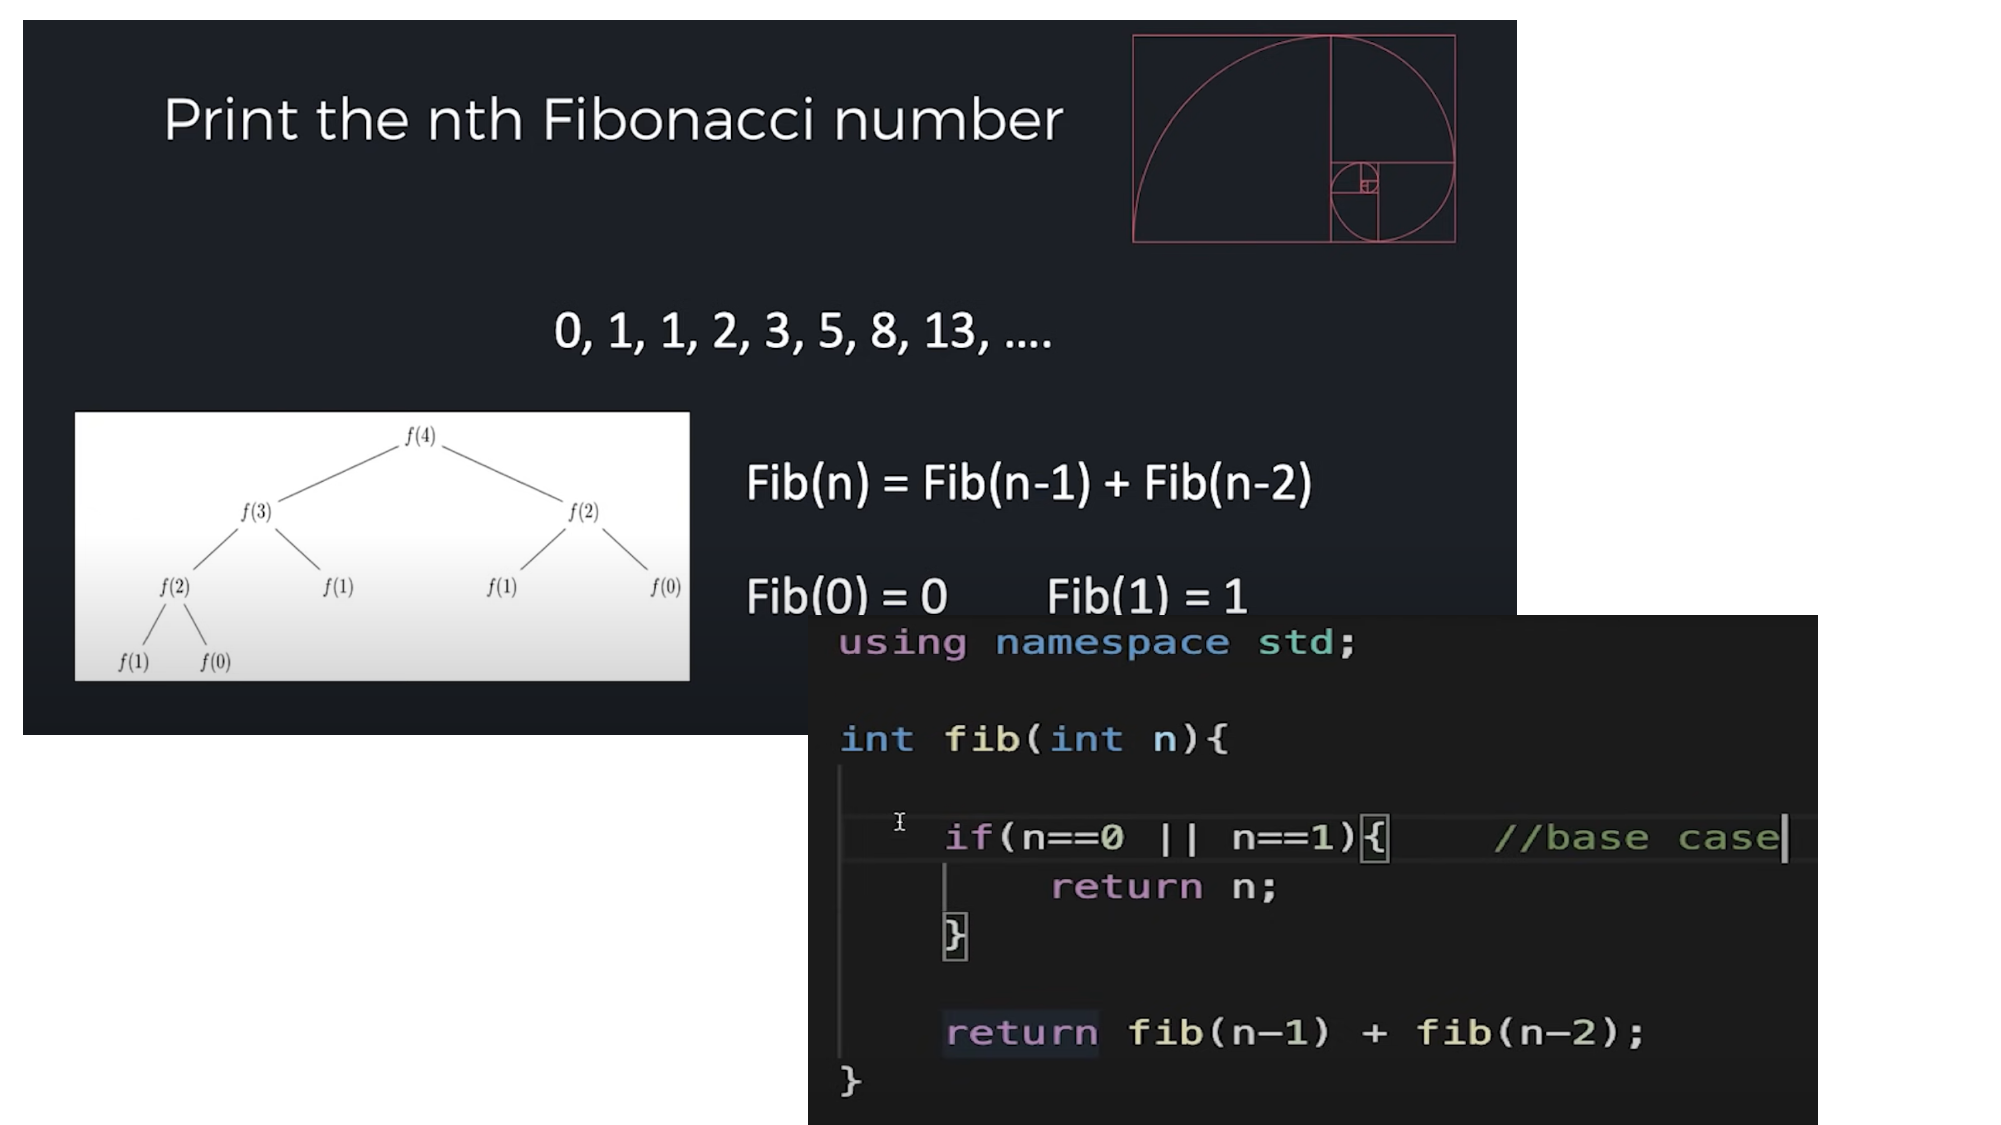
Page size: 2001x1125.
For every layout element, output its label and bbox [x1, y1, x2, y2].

list [23, 20, 1517, 735]
picture [808, 614, 1818, 1125]
